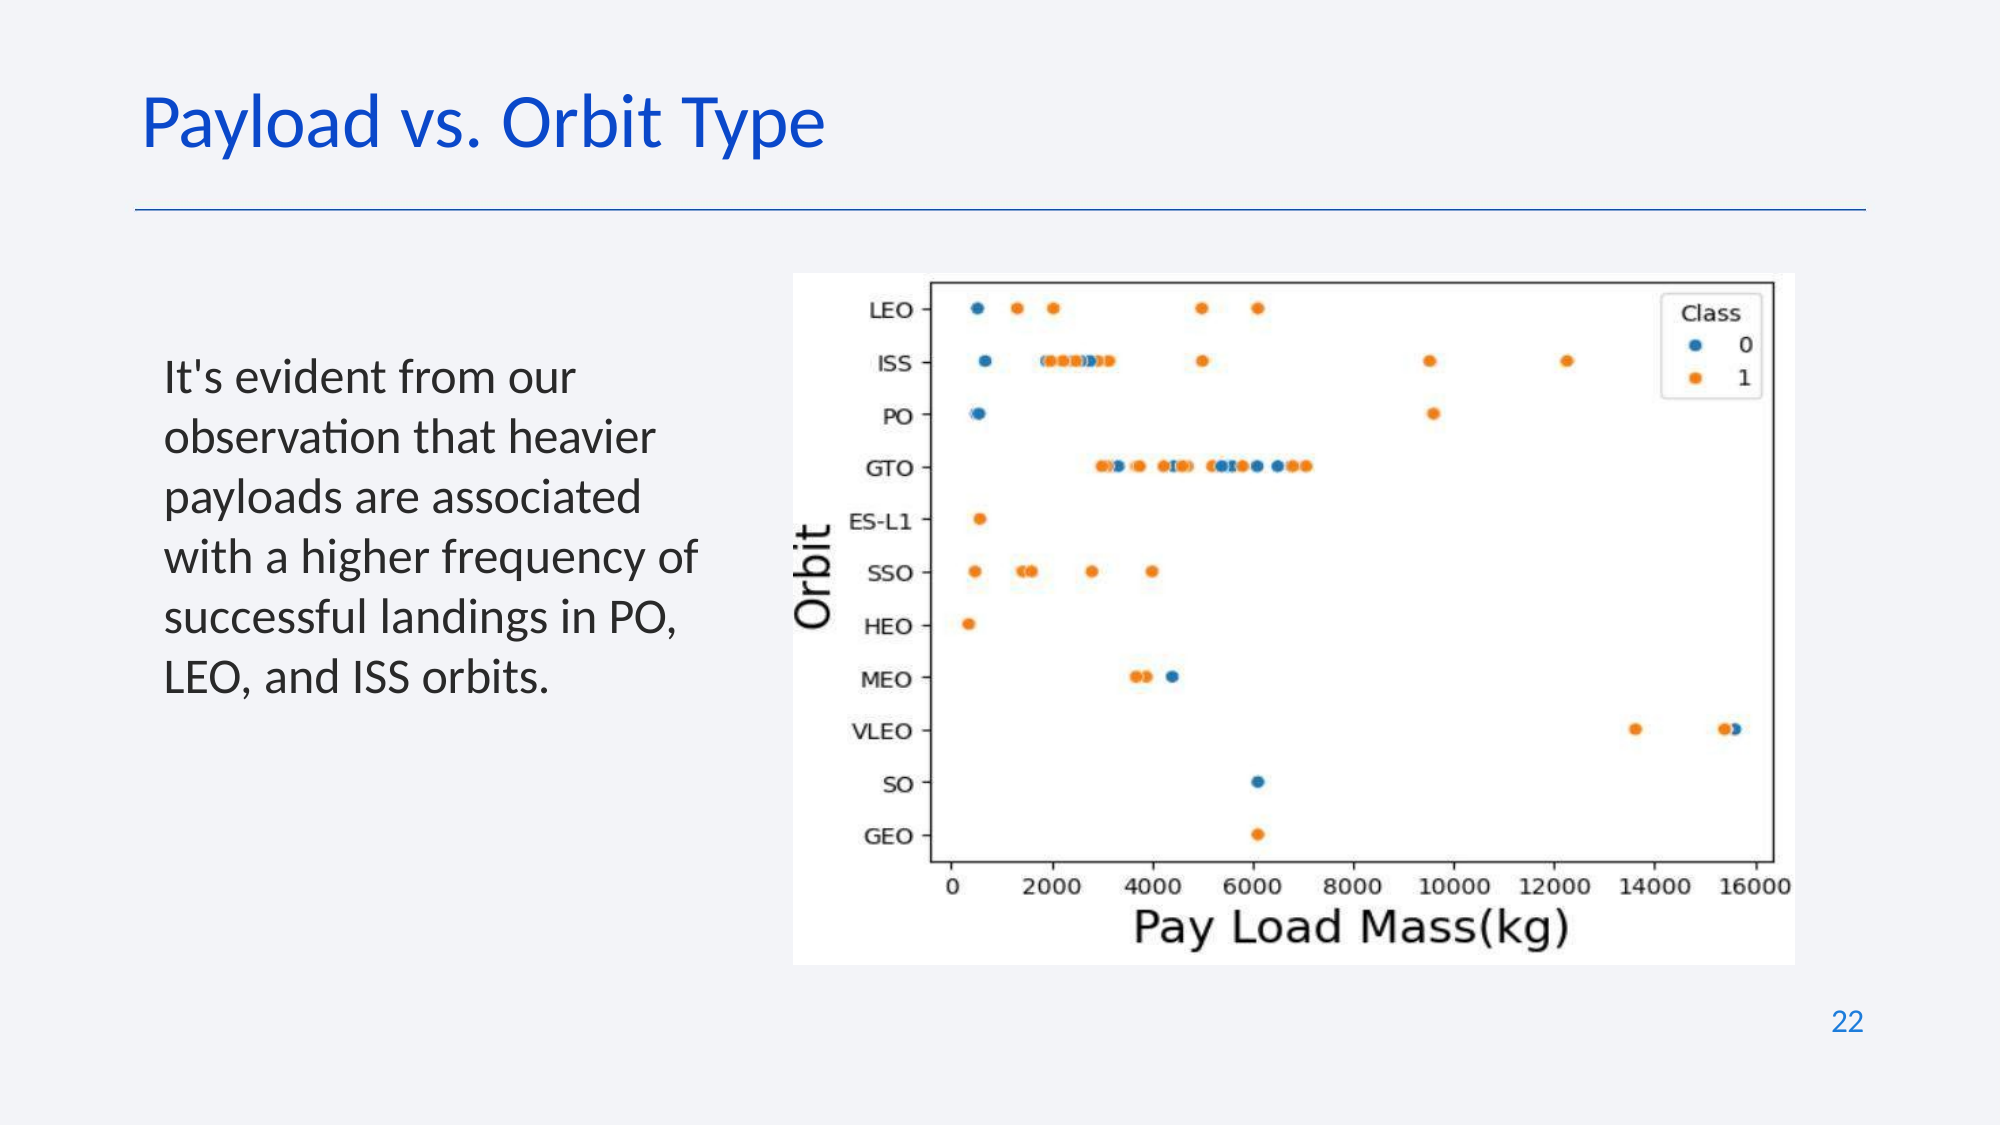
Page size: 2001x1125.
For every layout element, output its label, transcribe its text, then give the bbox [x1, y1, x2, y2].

picture [0, 0, 2000, 1125]
slide_number 18 [1824, 1005, 1873, 1125]
title Payload vs. Orbit Type [84, 25, 1818, 259]
text_box It's evident from our observation that heavier payloads are associated with a higher frequency of successful landings in PO, LEO, and ISS orbits. [161, 341, 701, 704]
